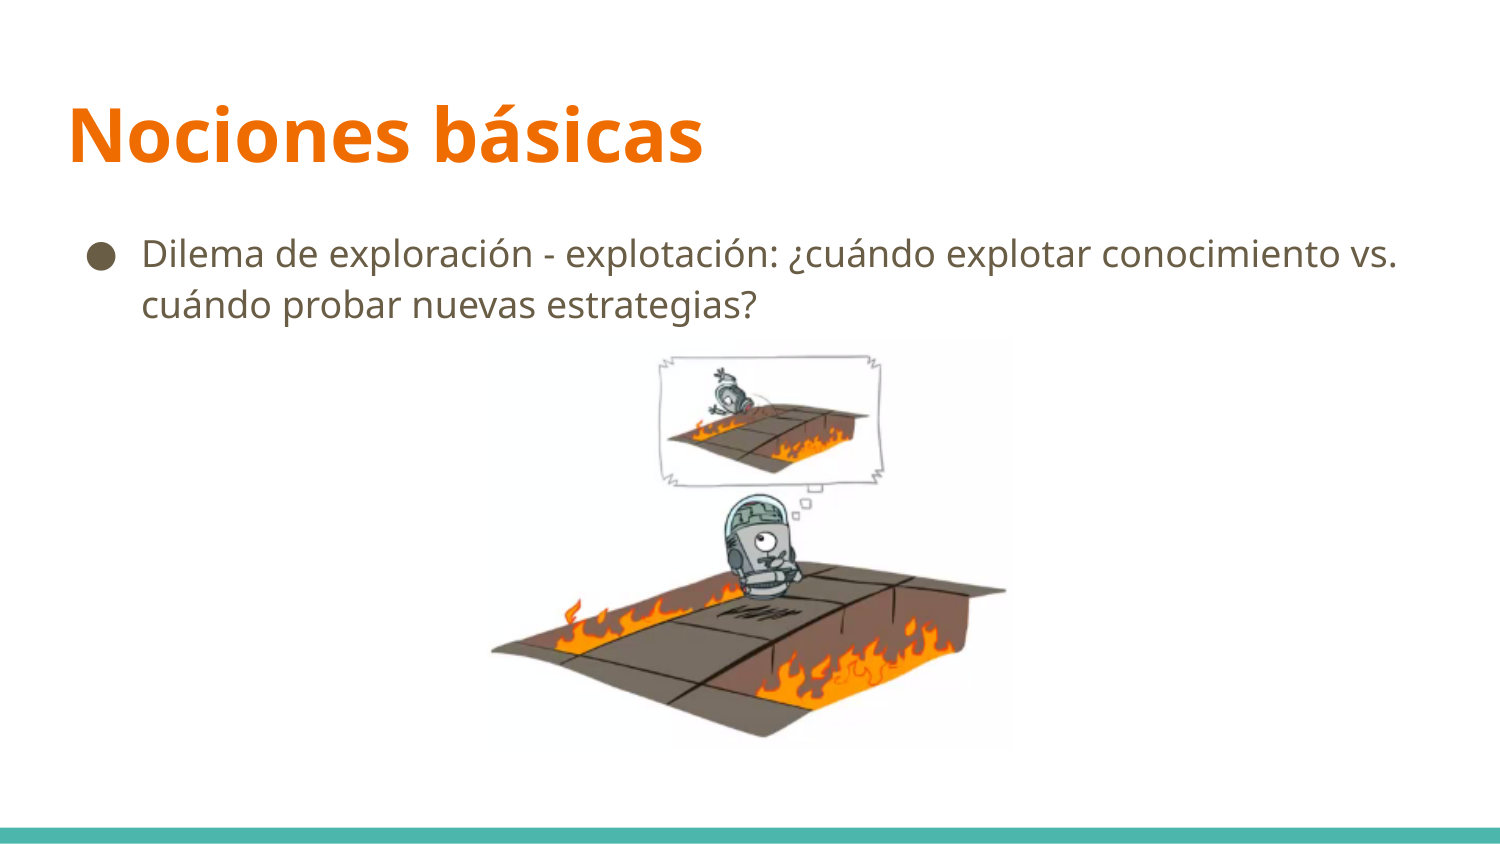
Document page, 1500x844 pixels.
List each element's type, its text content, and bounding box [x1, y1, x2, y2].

picture [487, 338, 1013, 750]
title Nociones básicas [51, 72, 1449, 189]
list Dilema de exploración - explotación: ¿cuándo explotar conocimiento vs. cuándo probar nuevas estrategias? [51, 207, 1449, 750]
